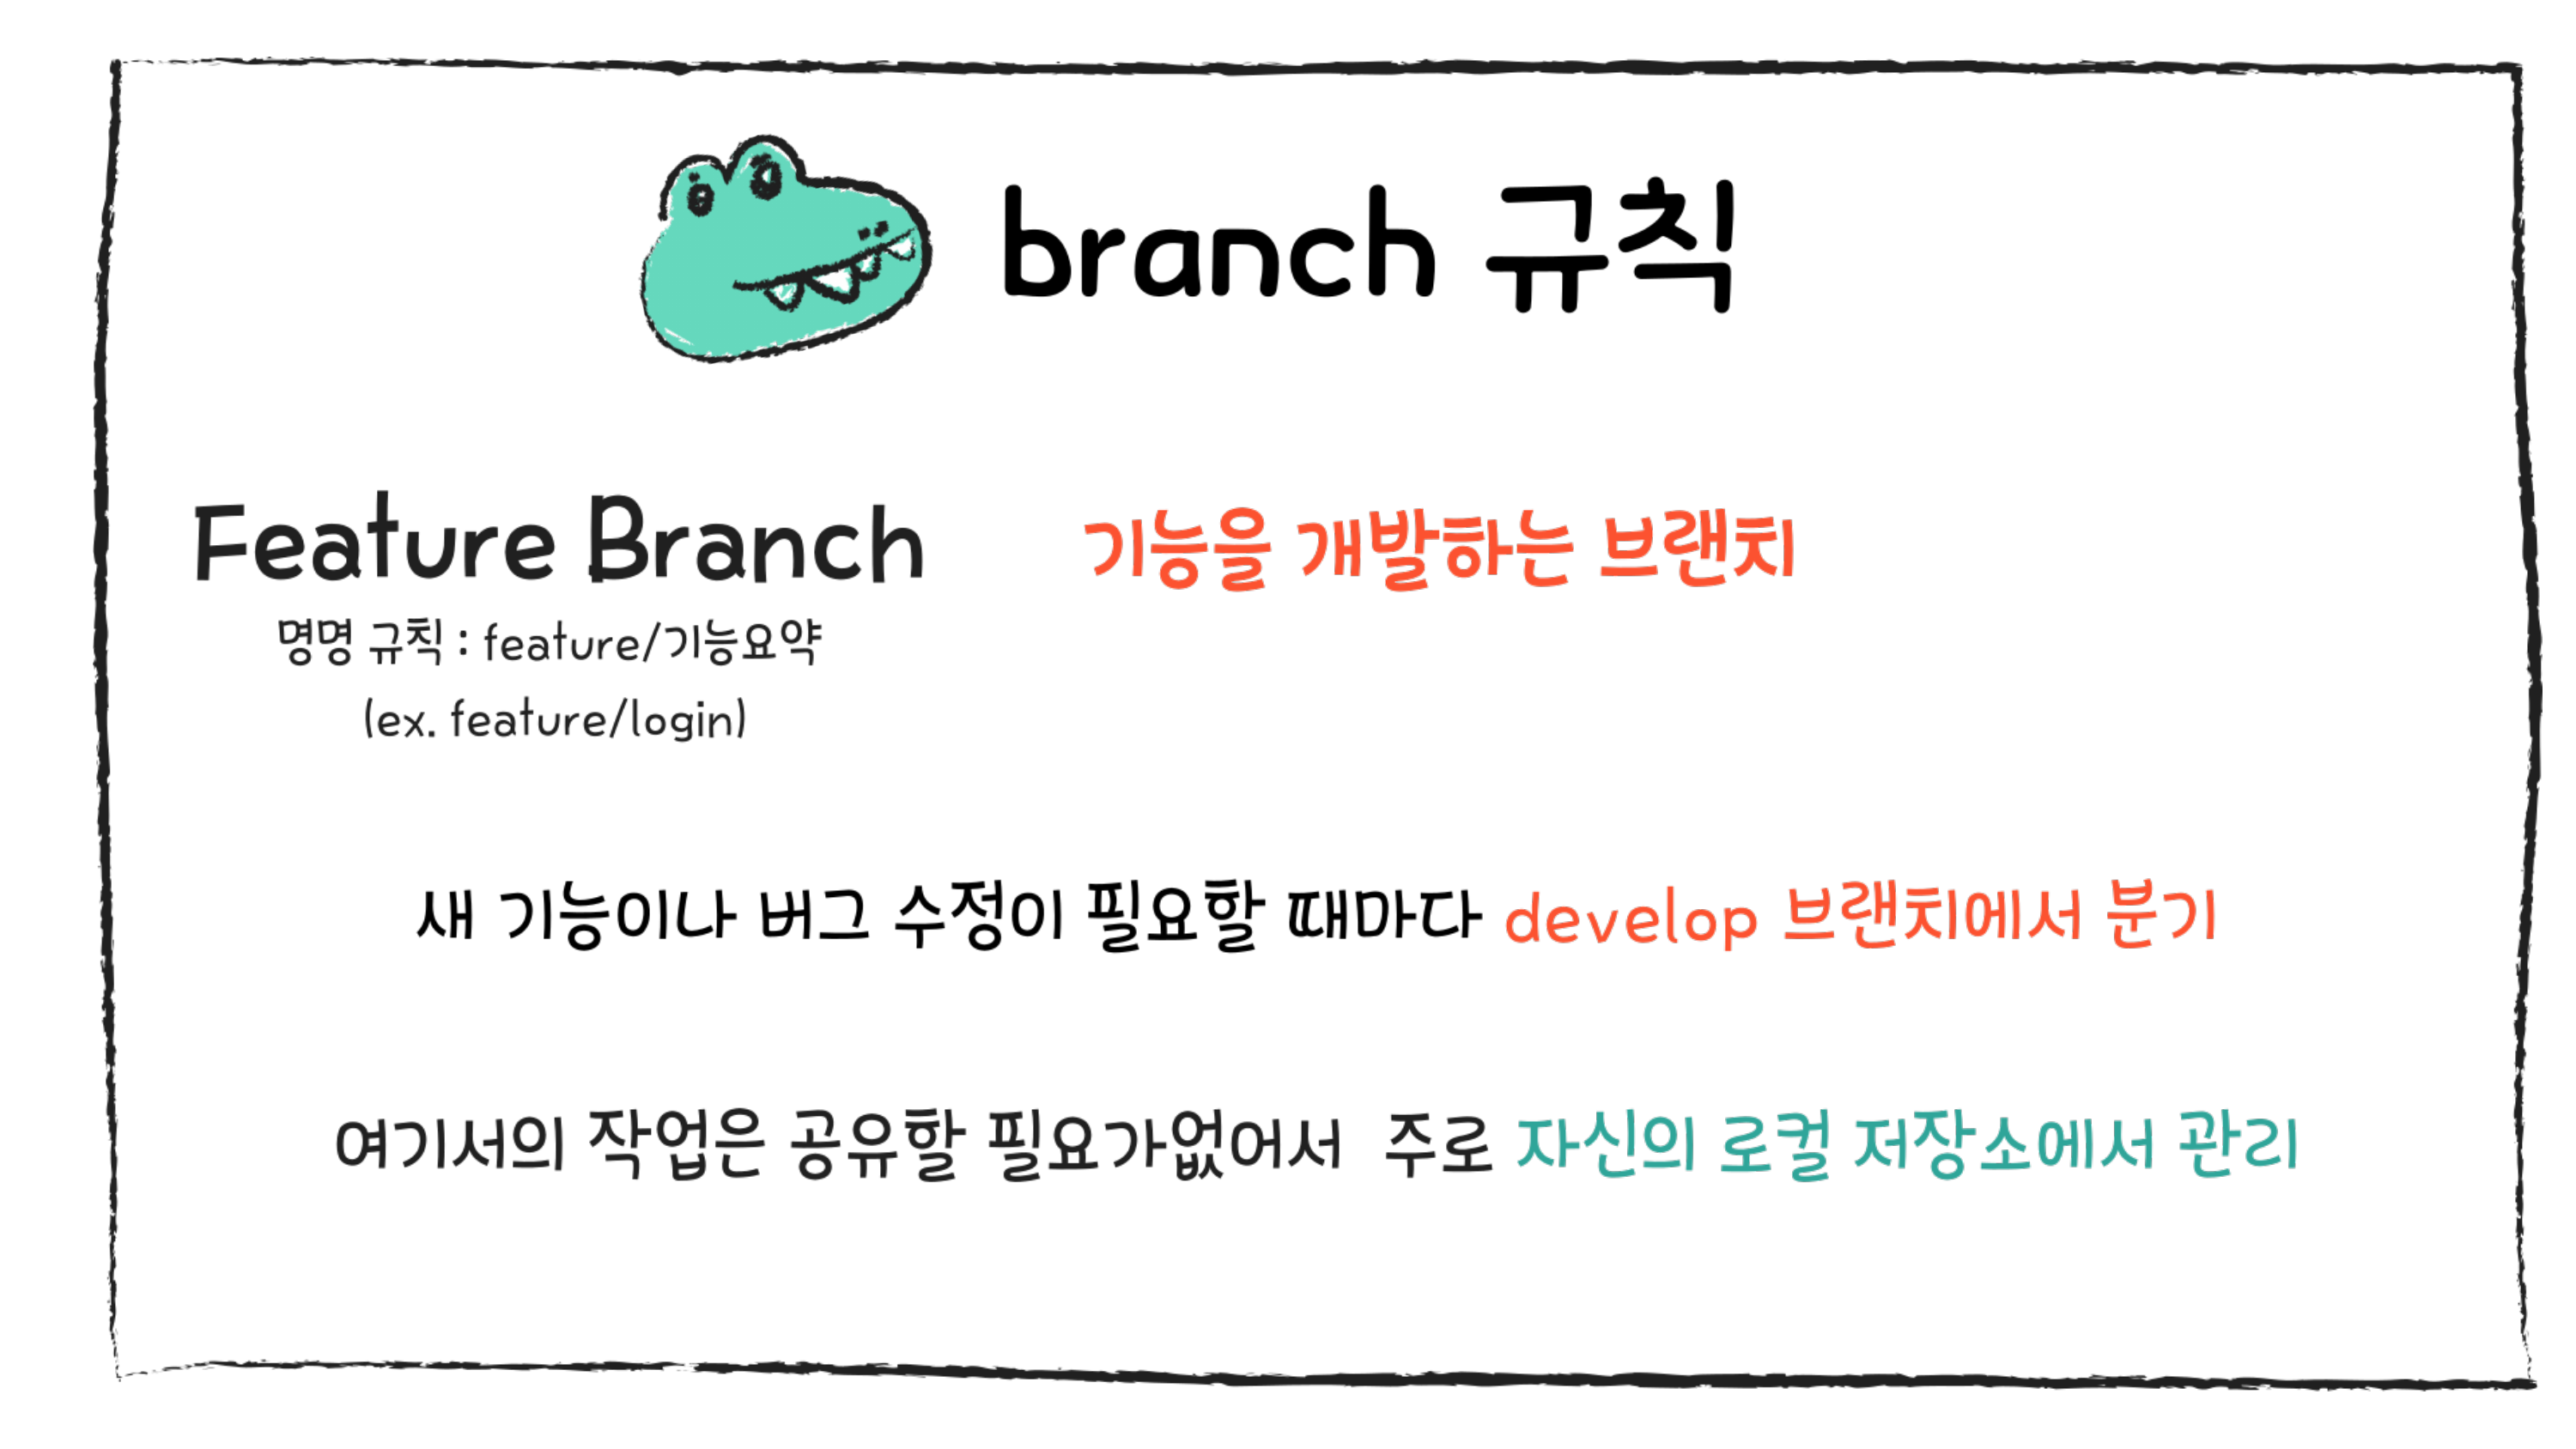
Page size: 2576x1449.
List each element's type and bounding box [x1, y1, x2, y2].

text_box [630, 131, 930, 353]
picture [681, 113, 1816, 385]
picture [283, 844, 2343, 1220]
text_box [92, 56, 2543, 1392]
picture [0, 433, 1842, 768]
